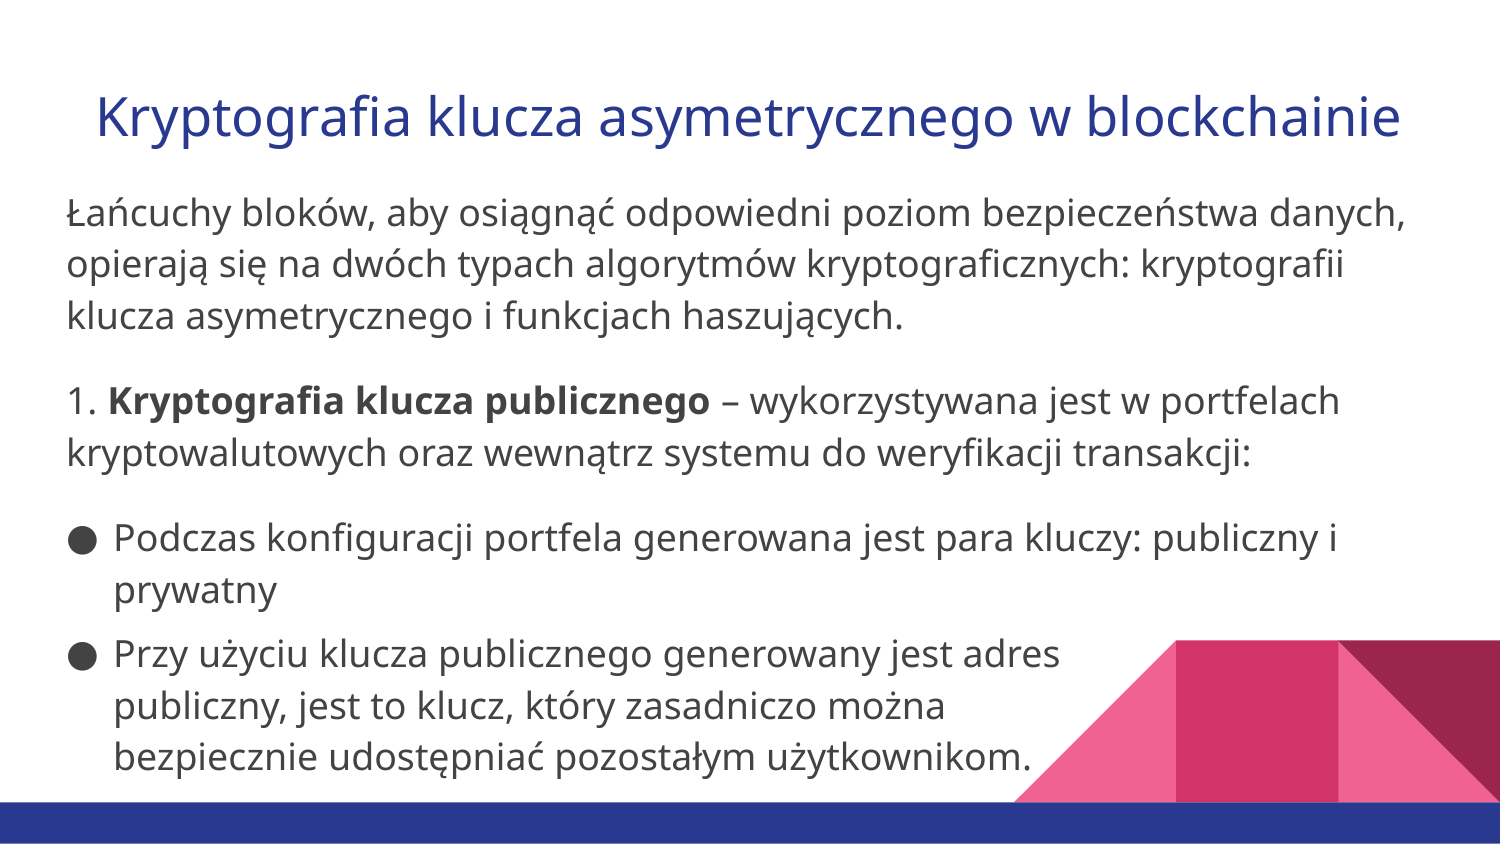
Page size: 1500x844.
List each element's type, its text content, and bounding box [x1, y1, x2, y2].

list Łańcuchy bloków, aby osiągnąć odpowiedni poziom bezpieczeństwa danych, opierają się na dwóch typach algorytmów kryptograficznych: kryptografii klucza asymetrycznego i funkcjach haszujących. 1. Kryptografia klucza publicznego – wykorzystywana jest w portfelach kryptowalutowych oraz wewnątrz systemu do weryfikacji transakcji: Podczas konfiguracji portfela generowana jest para kluczy: publiczny i prywatny Przy użyciu klucza publicznego generowany jest adres publiczny, jest to klucz, który zasadniczo można bezpiecznie udostępniać pozostałym użytkownikom. [51, 166, 1449, 715]
title Kryptografia klucza asymetrycznego w blockchainie [51, 67, 1449, 166]
